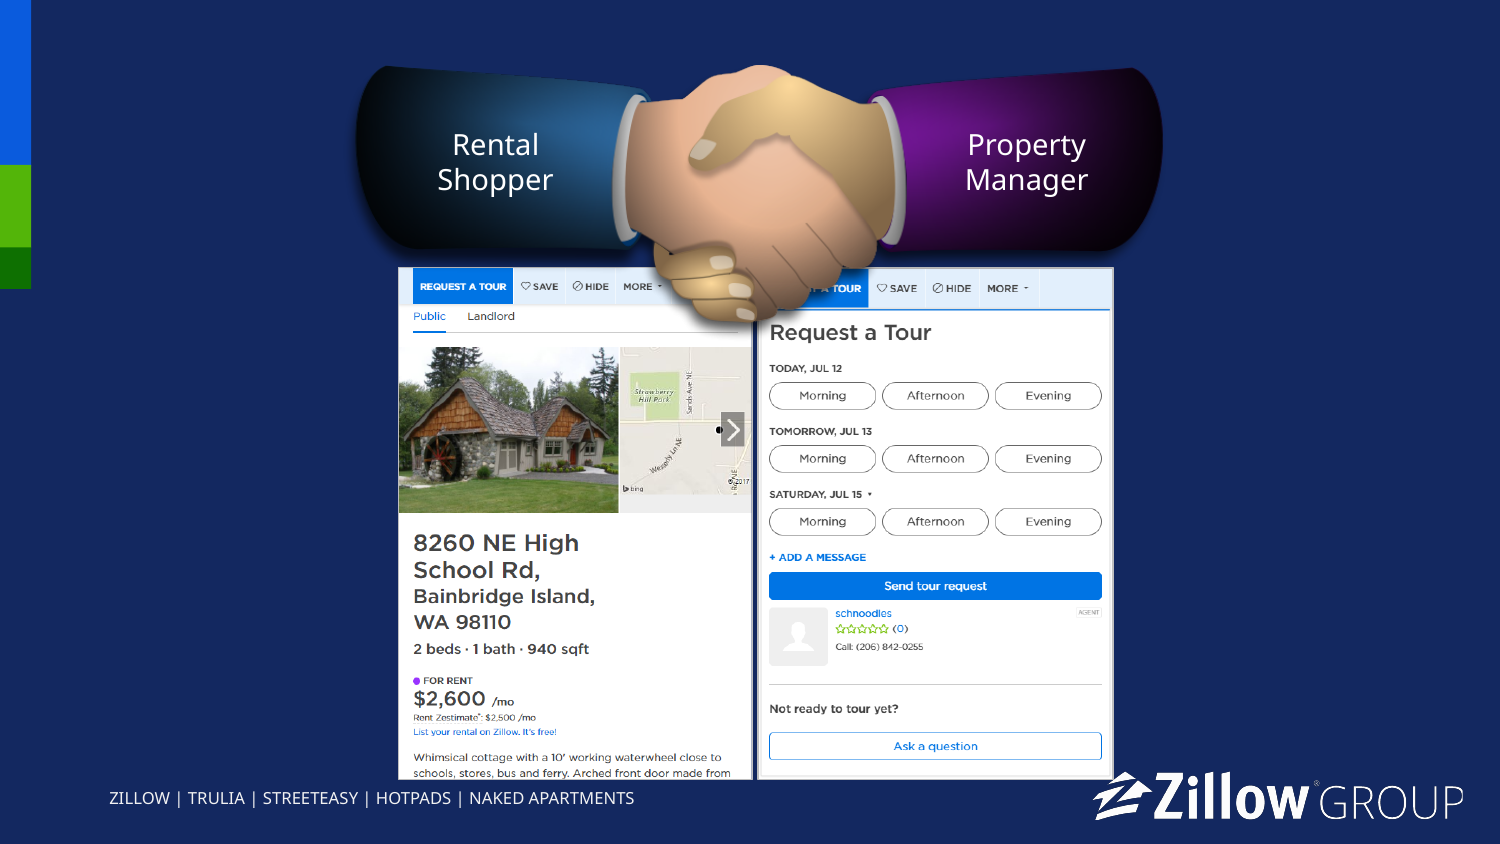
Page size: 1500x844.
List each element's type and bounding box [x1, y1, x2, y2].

text_box [342, 64, 1169, 344]
picture [1092, 771, 1463, 820]
text_box [398, 352, 1113, 780]
